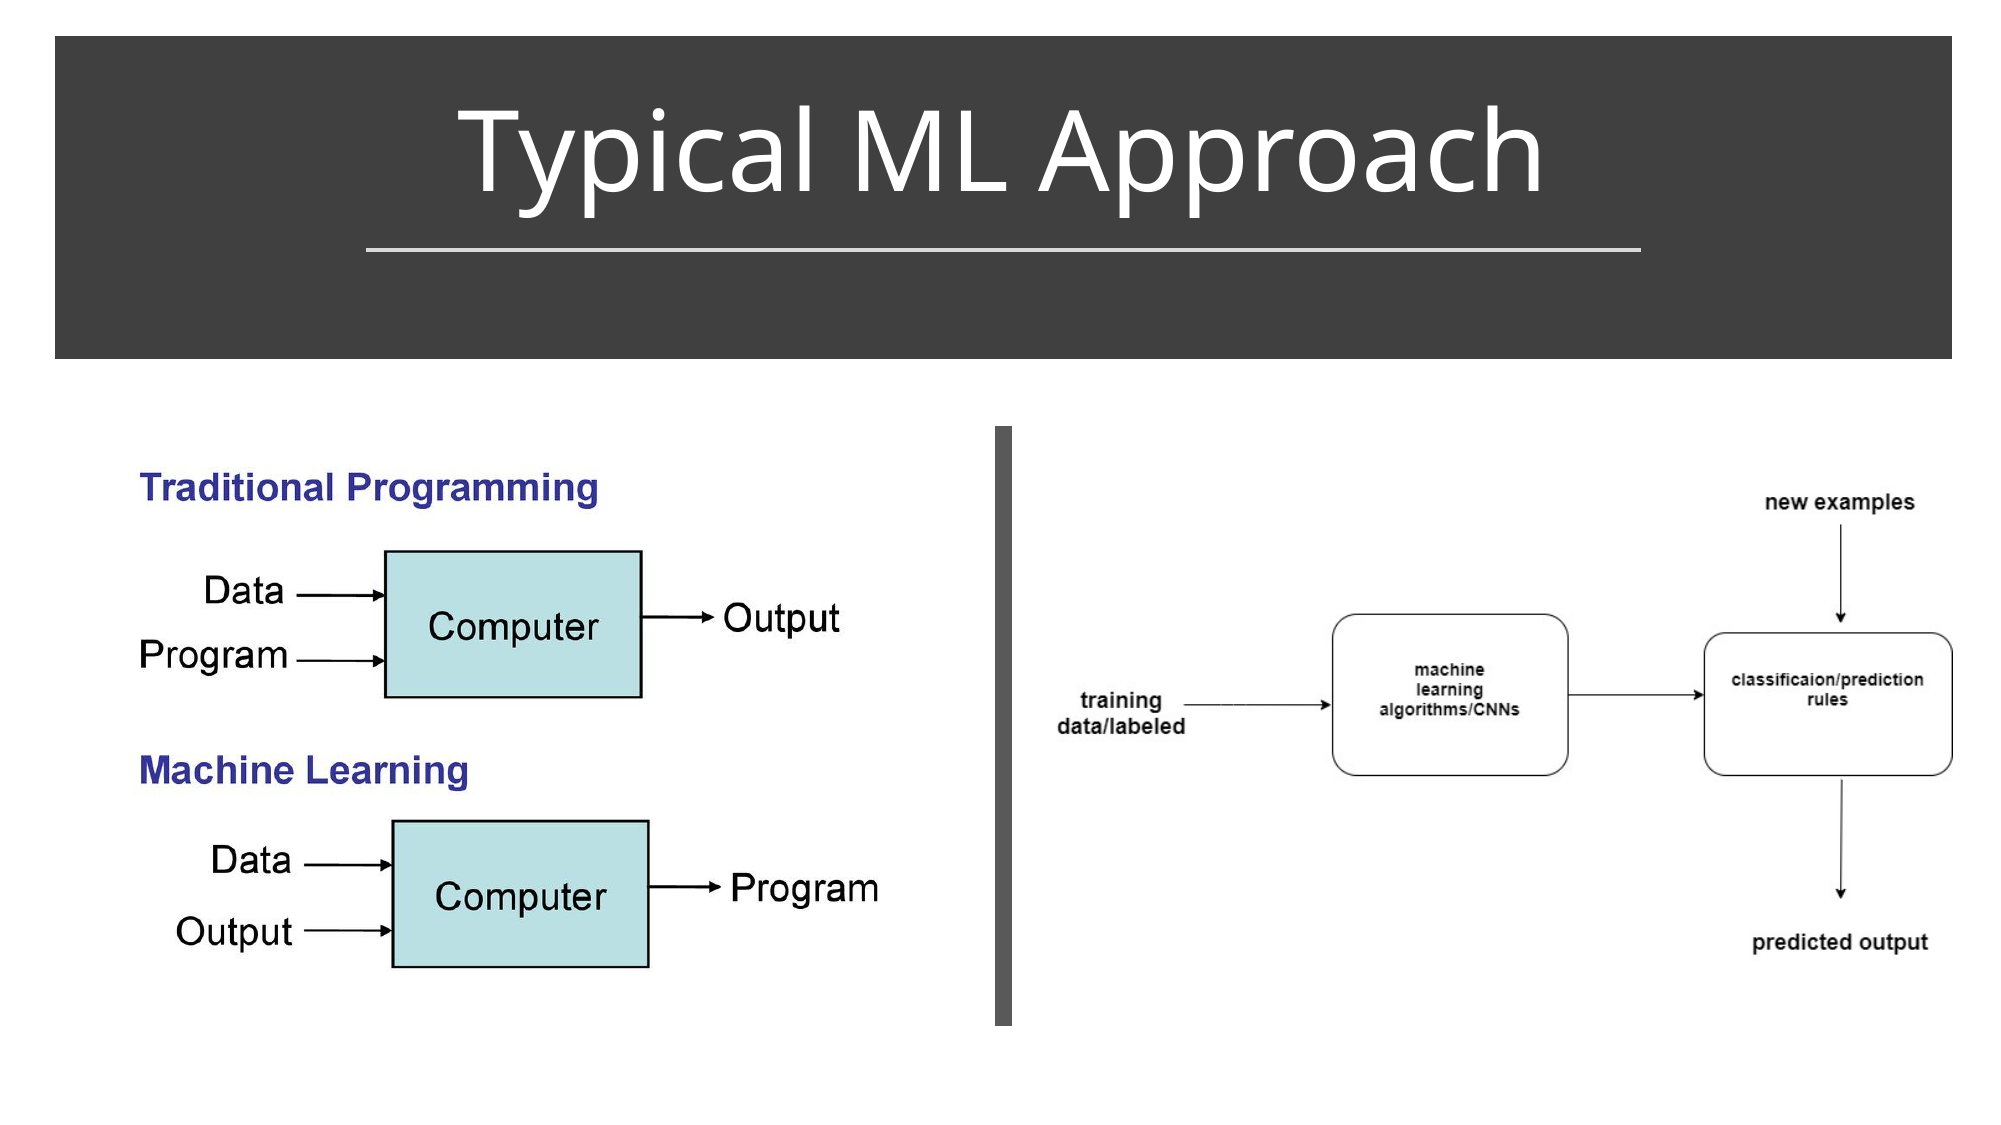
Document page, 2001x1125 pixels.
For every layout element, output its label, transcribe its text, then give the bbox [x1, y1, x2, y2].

text_box [64, 45, 1942, 350]
picture [1057, 465, 1953, 987]
text_box Typical ML Approach [89, 71, 1917, 224]
picture [64, 398, 940, 1054]
